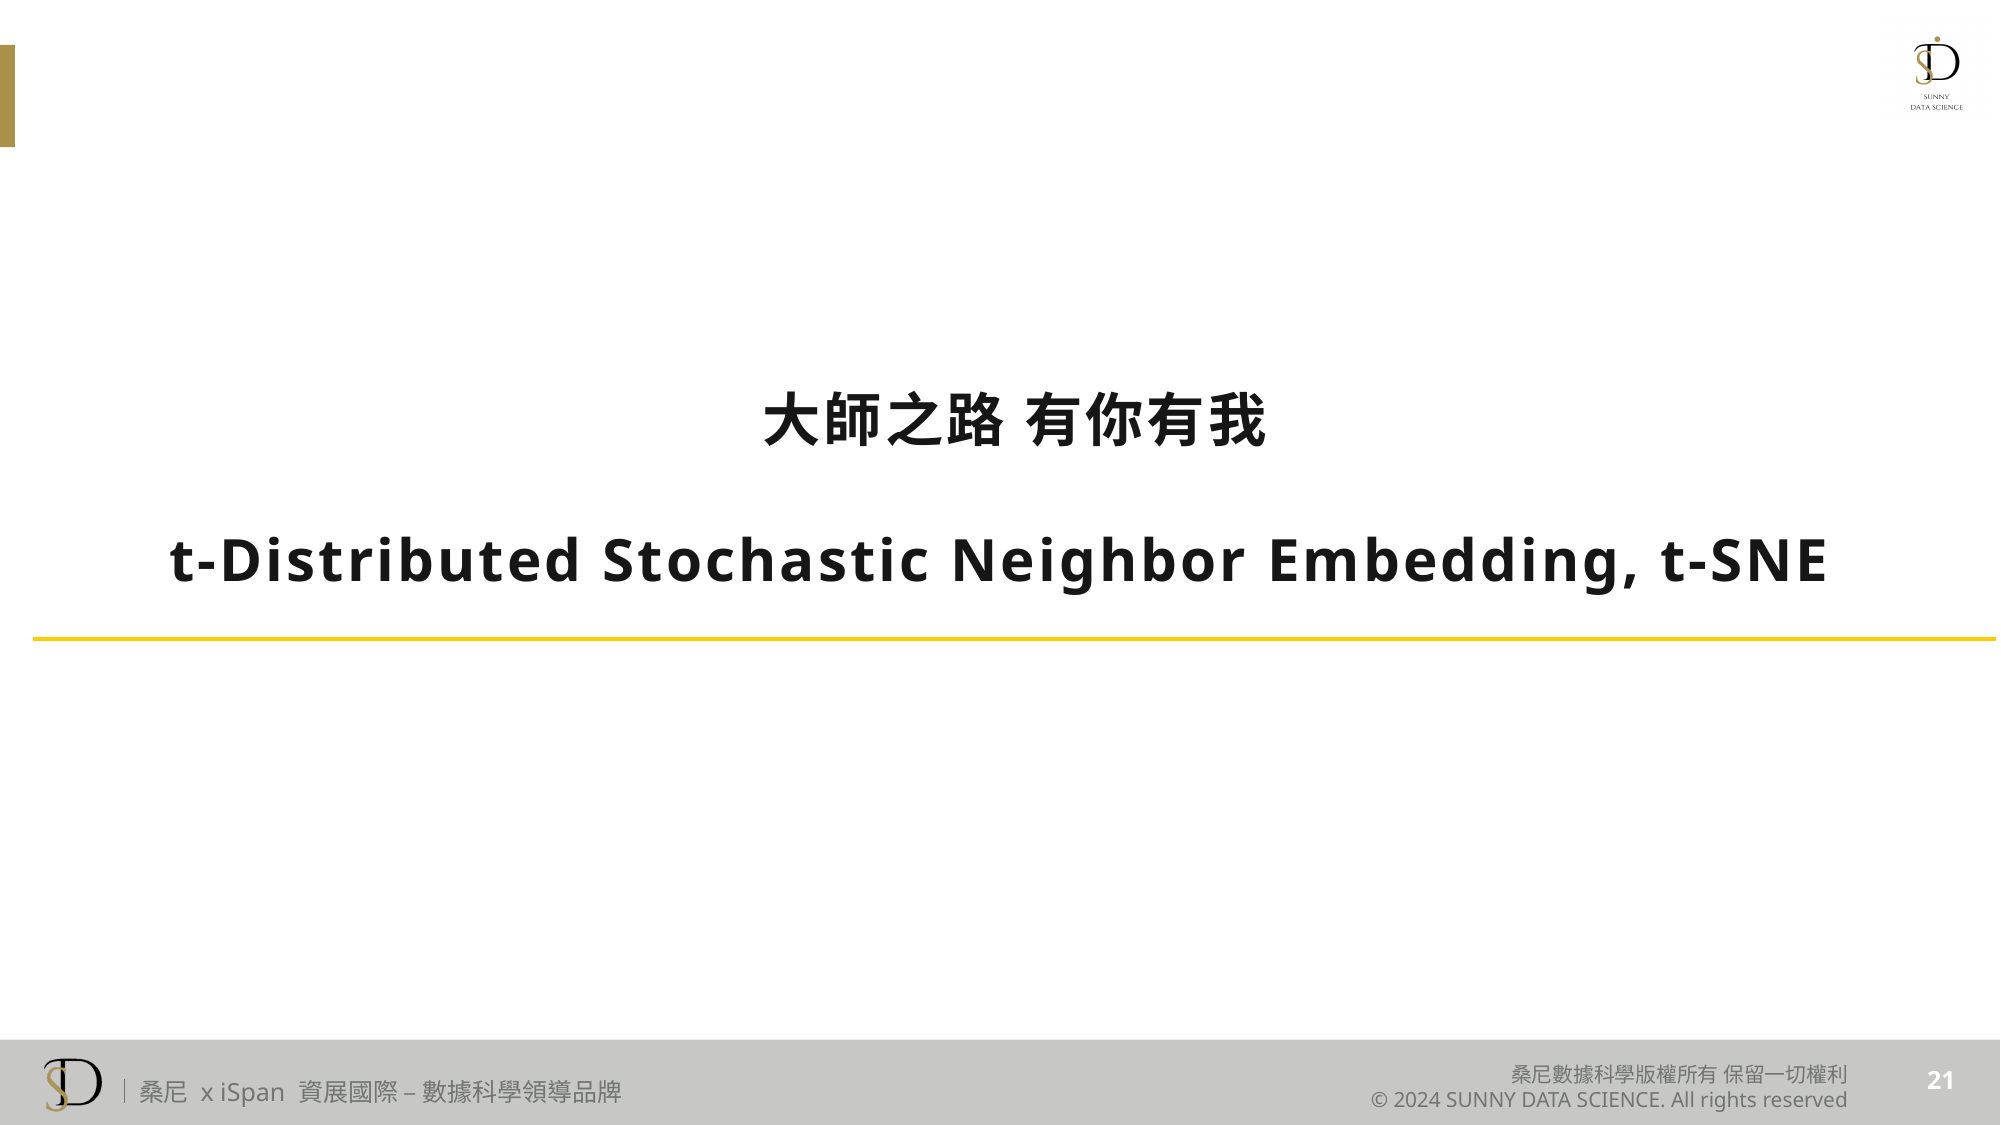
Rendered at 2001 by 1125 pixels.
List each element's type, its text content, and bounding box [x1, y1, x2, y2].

picture [0, 1020, 145, 1125]
title 大師之路 有你有我 [78, 359, 1951, 486]
picture [1880, 14, 1993, 127]
text_box t-Distributed Stochastic Neighbor Embedding, t-SNE [0, 467, 2000, 658]
